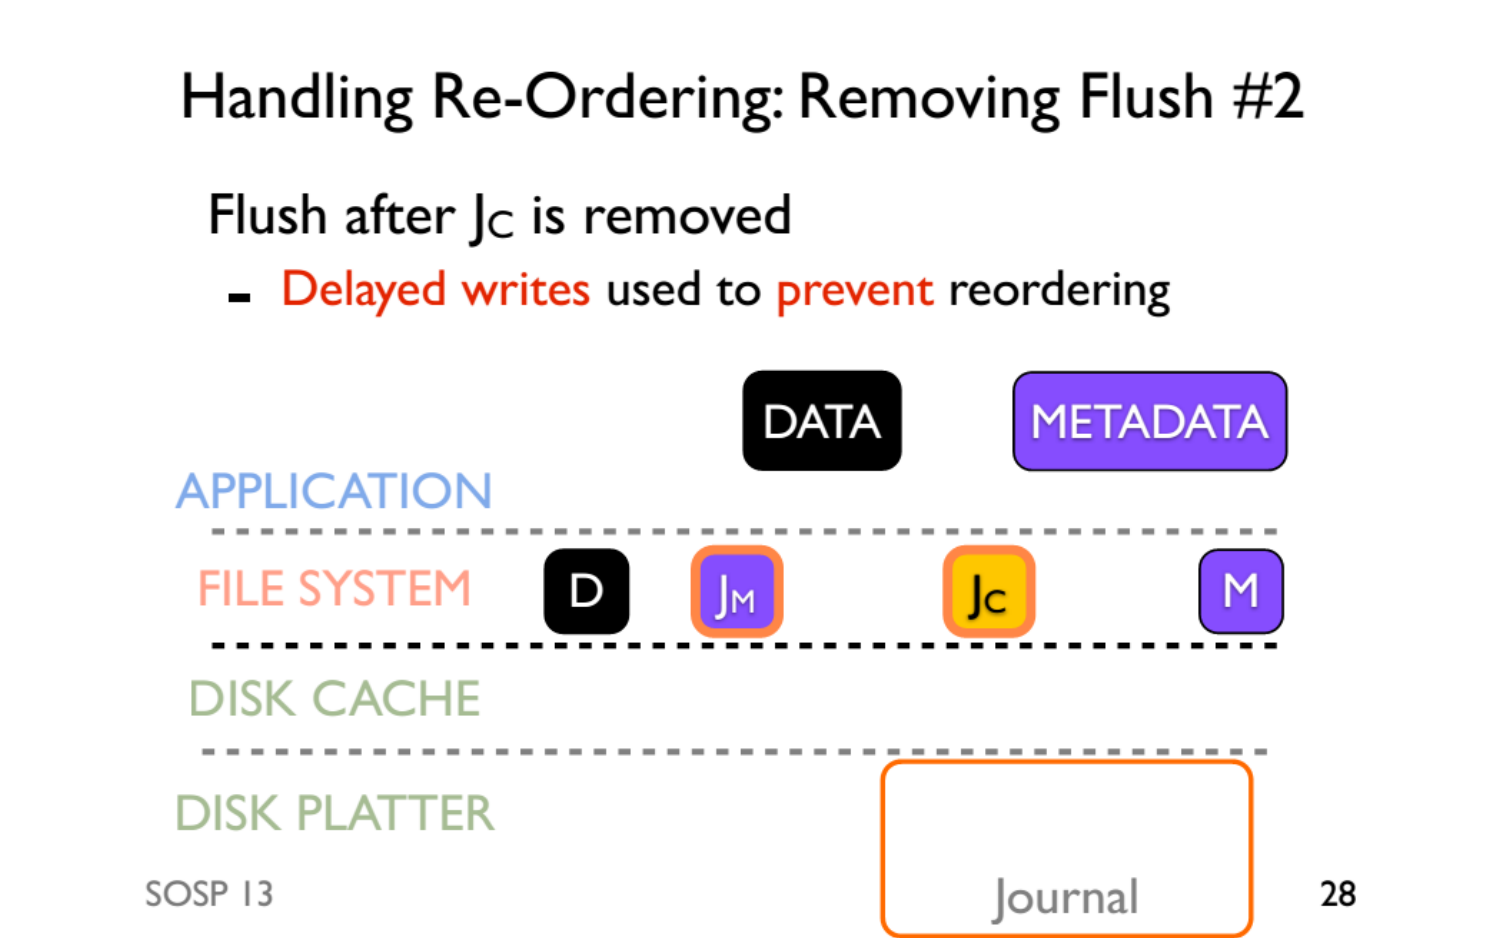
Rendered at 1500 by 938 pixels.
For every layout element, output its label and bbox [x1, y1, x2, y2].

picture [123, 0, 1377, 938]
